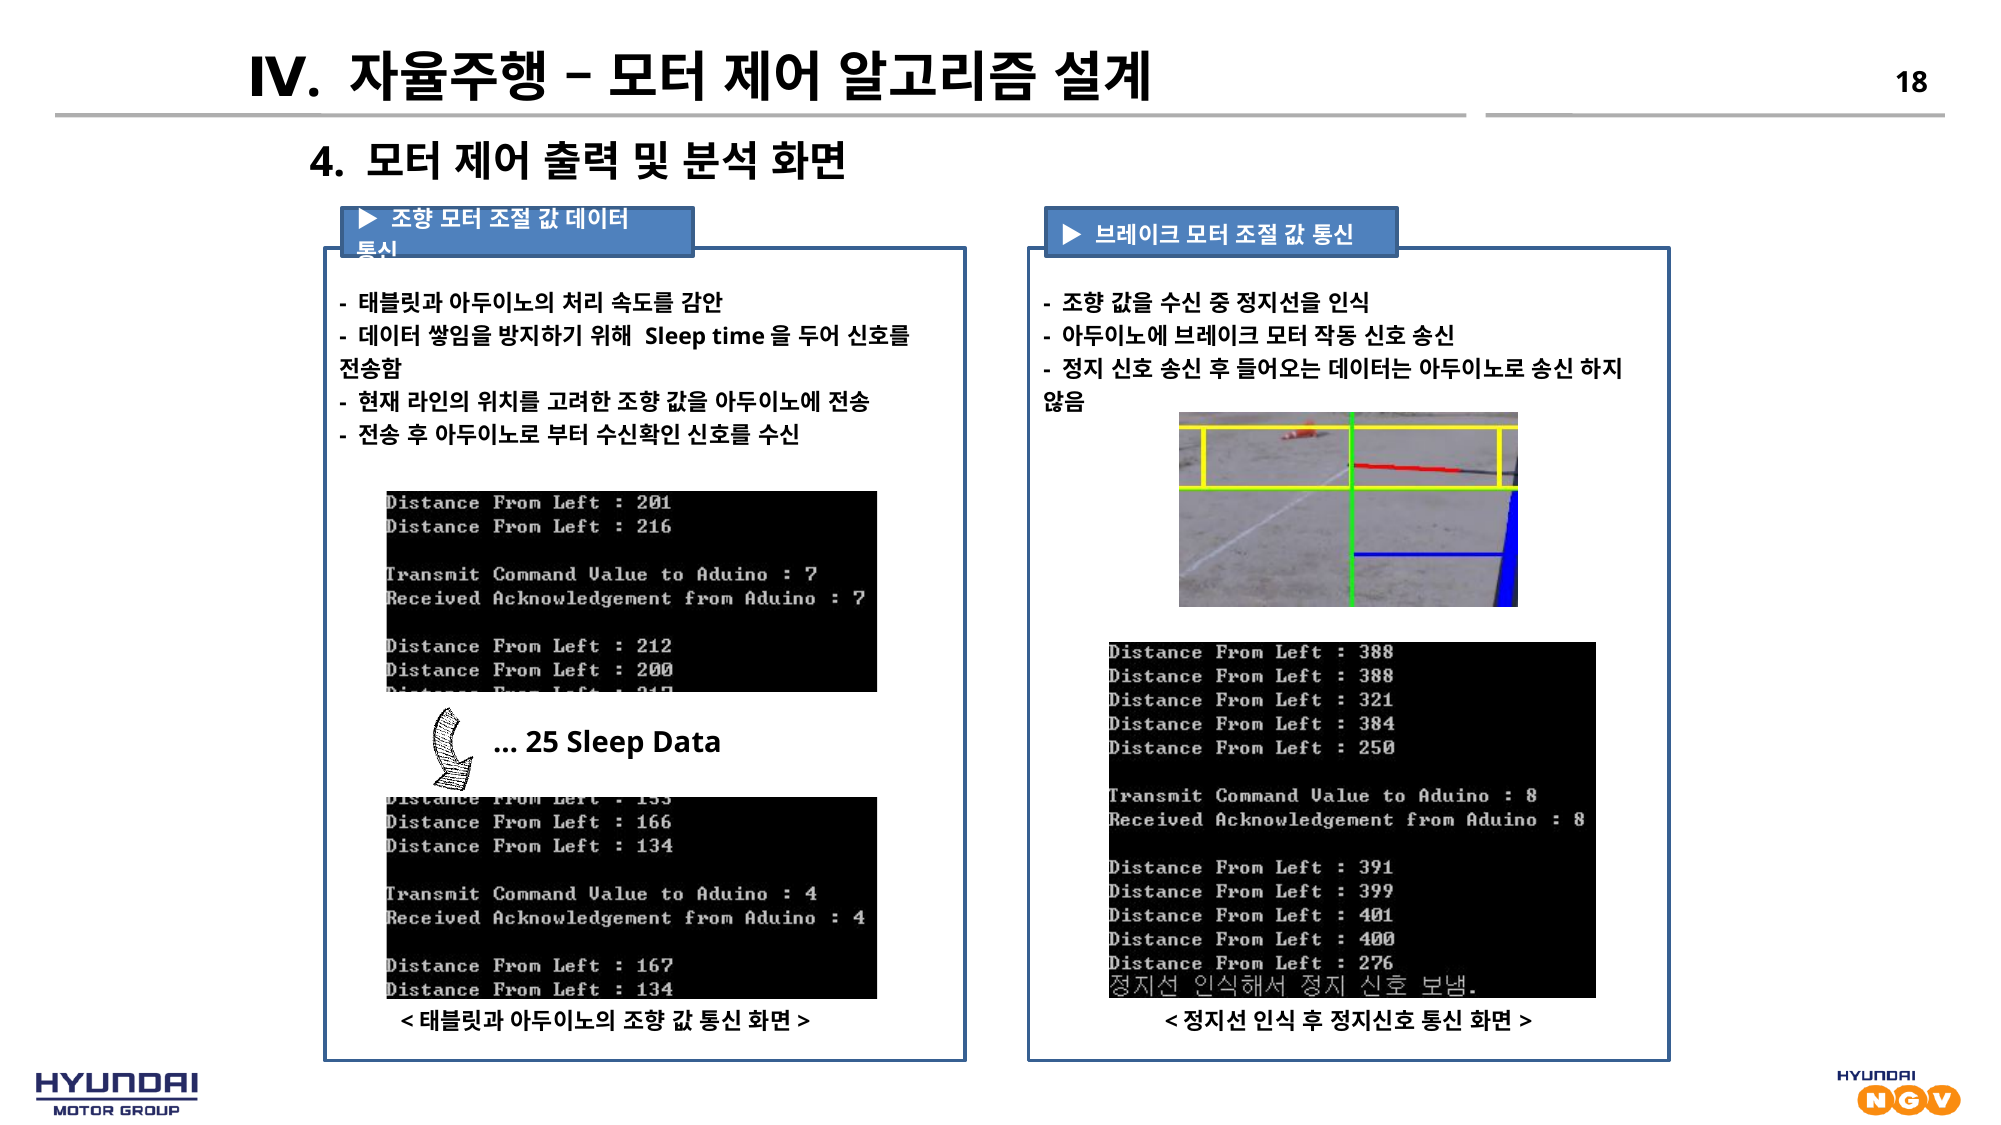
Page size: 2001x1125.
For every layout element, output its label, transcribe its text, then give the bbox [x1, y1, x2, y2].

text_box <정지선 인식 후 정지신호 통신 화면> [1150, 1007, 1548, 1042]
slide_number 18 [1843, 53, 1944, 114]
text_box <태블릿과 아두이노의 조향 값 통신 화면> [385, 1005, 826, 1042]
picture [386, 698, 878, 999]
title Ⅳ. 자율주행 – 모터 제어 알고리즘 설계 [232, 32, 1274, 117]
text_box 4. 모터 제어 출력 및 분석 화면 [294, 127, 1222, 211]
text_box … 25 Sleep Data [491, 716, 738, 766]
text_box - 조향 값을 수신 중 정지선을 인식 - 아두이노에 브레이크 모터 작동 신호 송신 - 정지 신호 송신 후 들어오는 데이터는 아두이노로 송신 하지 않음 [1026, 246, 1671, 1063]
text_box ▶ 조향 모터 조절 값 데이터 통신 [340, 206, 695, 258]
picture [0, 1056, 230, 1125]
text_box ▶ 브레이크 모터 조절 값 통신 [1044, 206, 1399, 258]
picture [1109, 642, 1596, 998]
picture [1820, 1063, 2000, 1121]
picture [386, 490, 878, 693]
picture [1179, 412, 1518, 607]
text_box - 태블릿과 아두이노의 처리 속도를 감안 - 데이터 쌓임을 방지하기 위해 Sleep time을 두어 신호를 전송함 - 현재 라인의 위치를 고려한 조향 값을 아두이노에 전송 - 전송 후 아두이노로 부터 수신확인 신호를 수신 [323, 246, 967, 1063]
